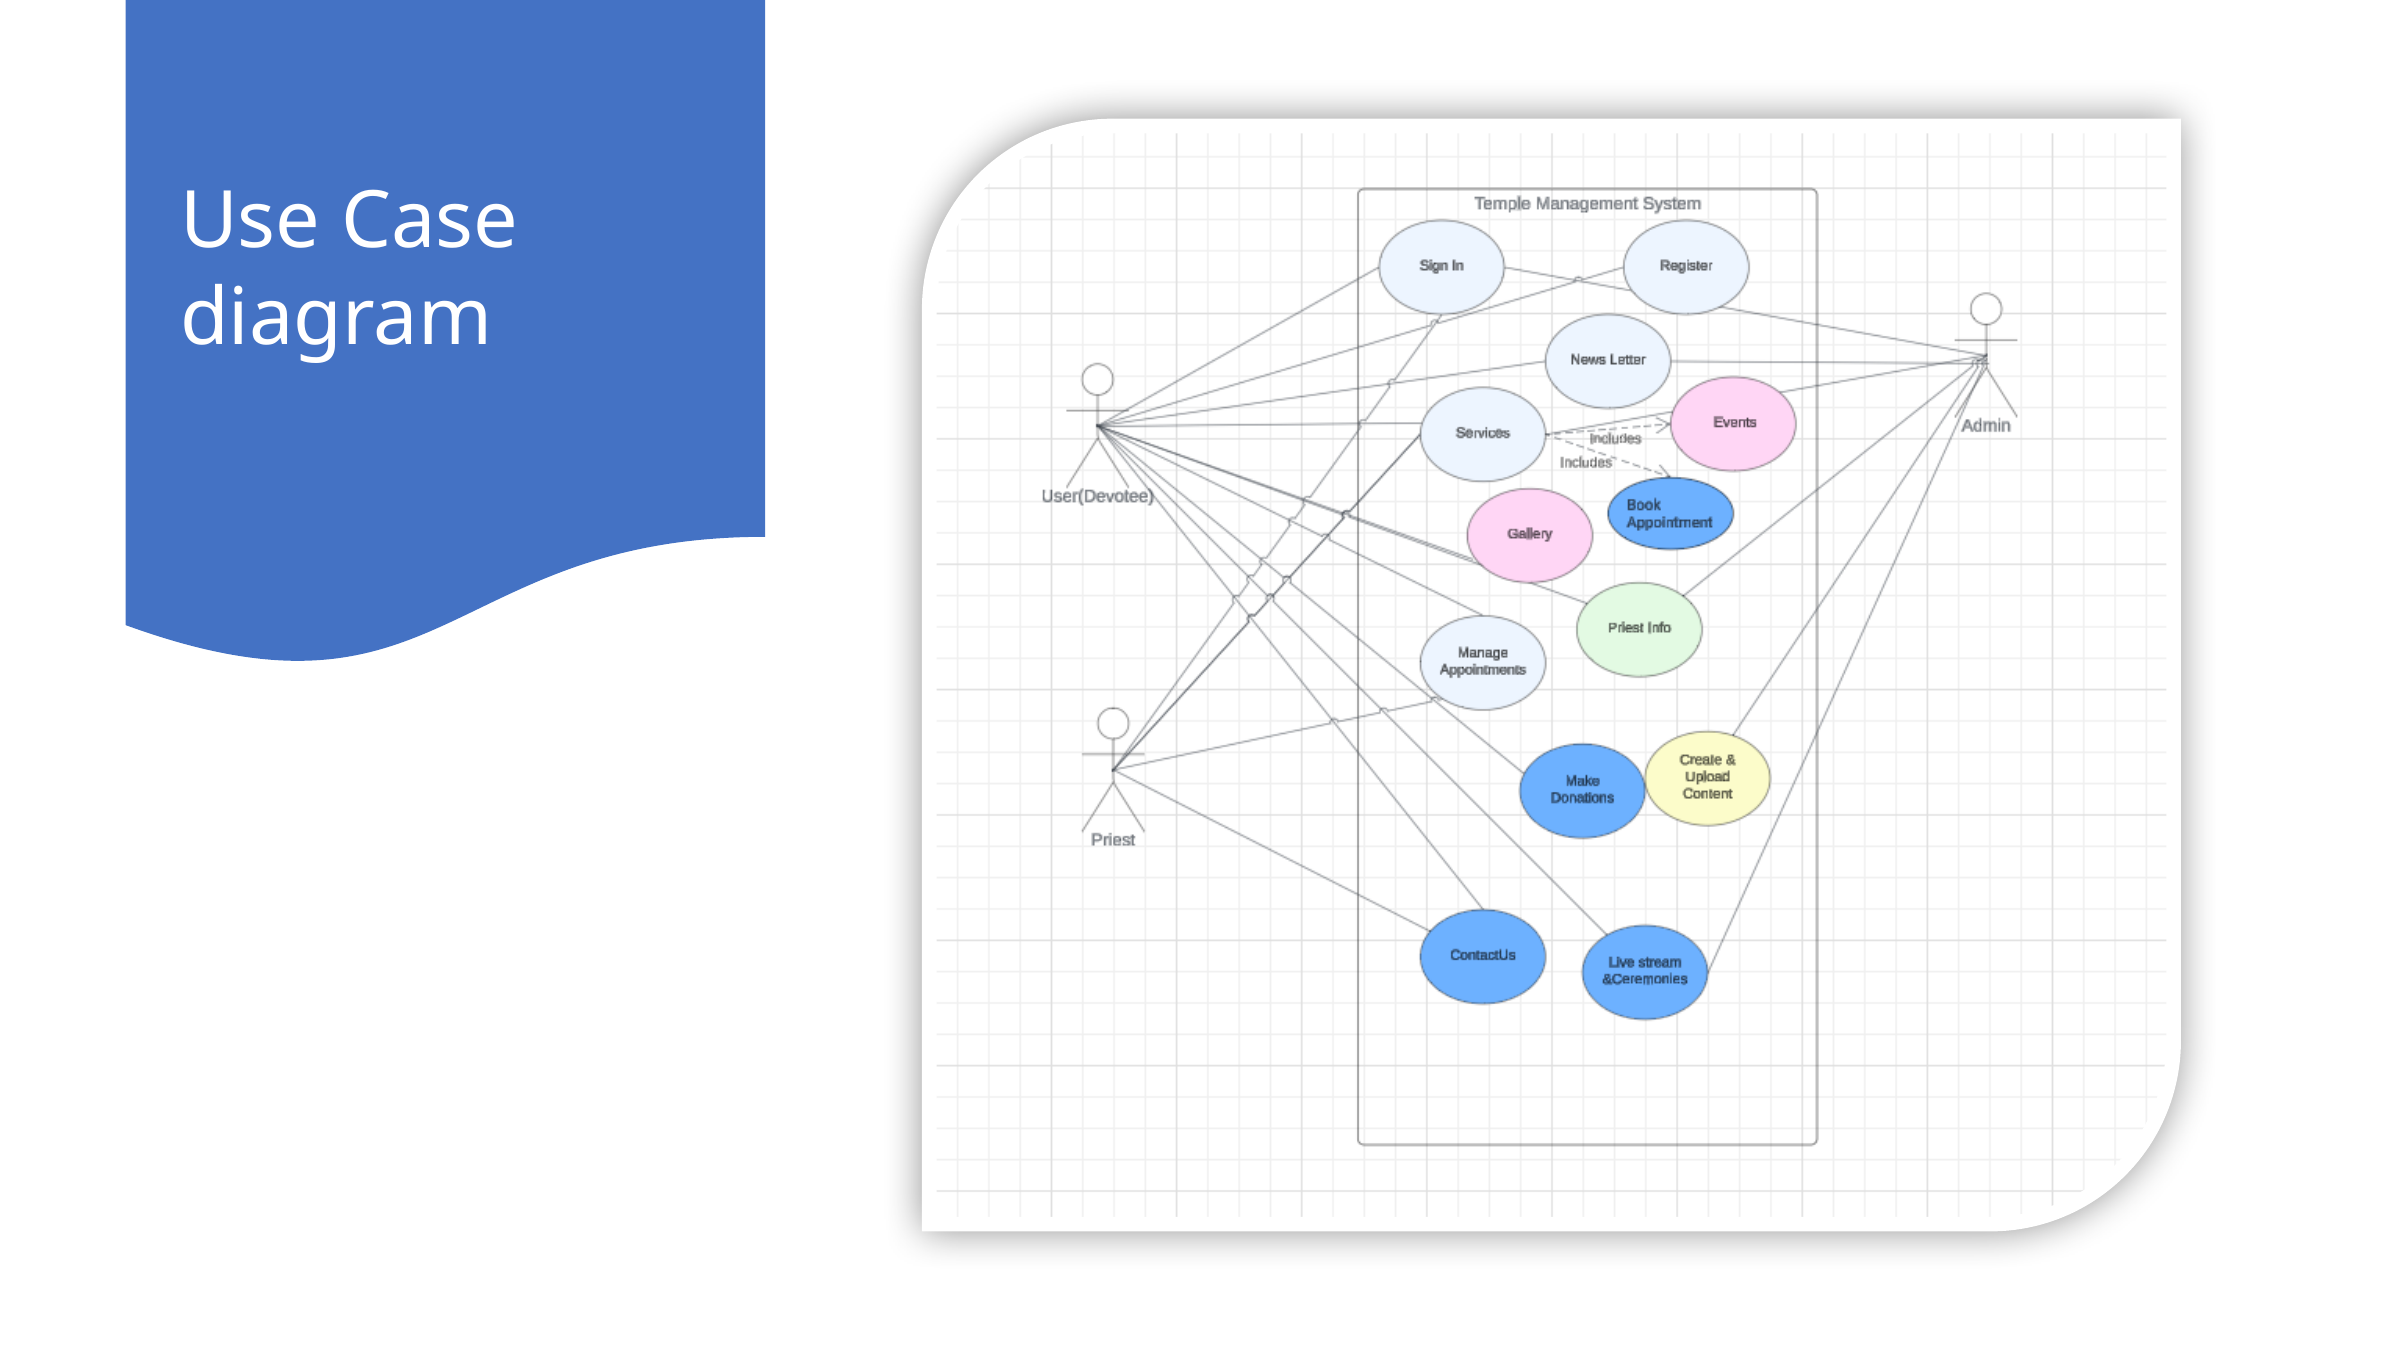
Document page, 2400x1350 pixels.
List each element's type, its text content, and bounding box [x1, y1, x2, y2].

text_box Use Case diagram [165, 33, 725, 501]
text_box [124, 0, 767, 662]
picture [929, 125, 2174, 1225]
